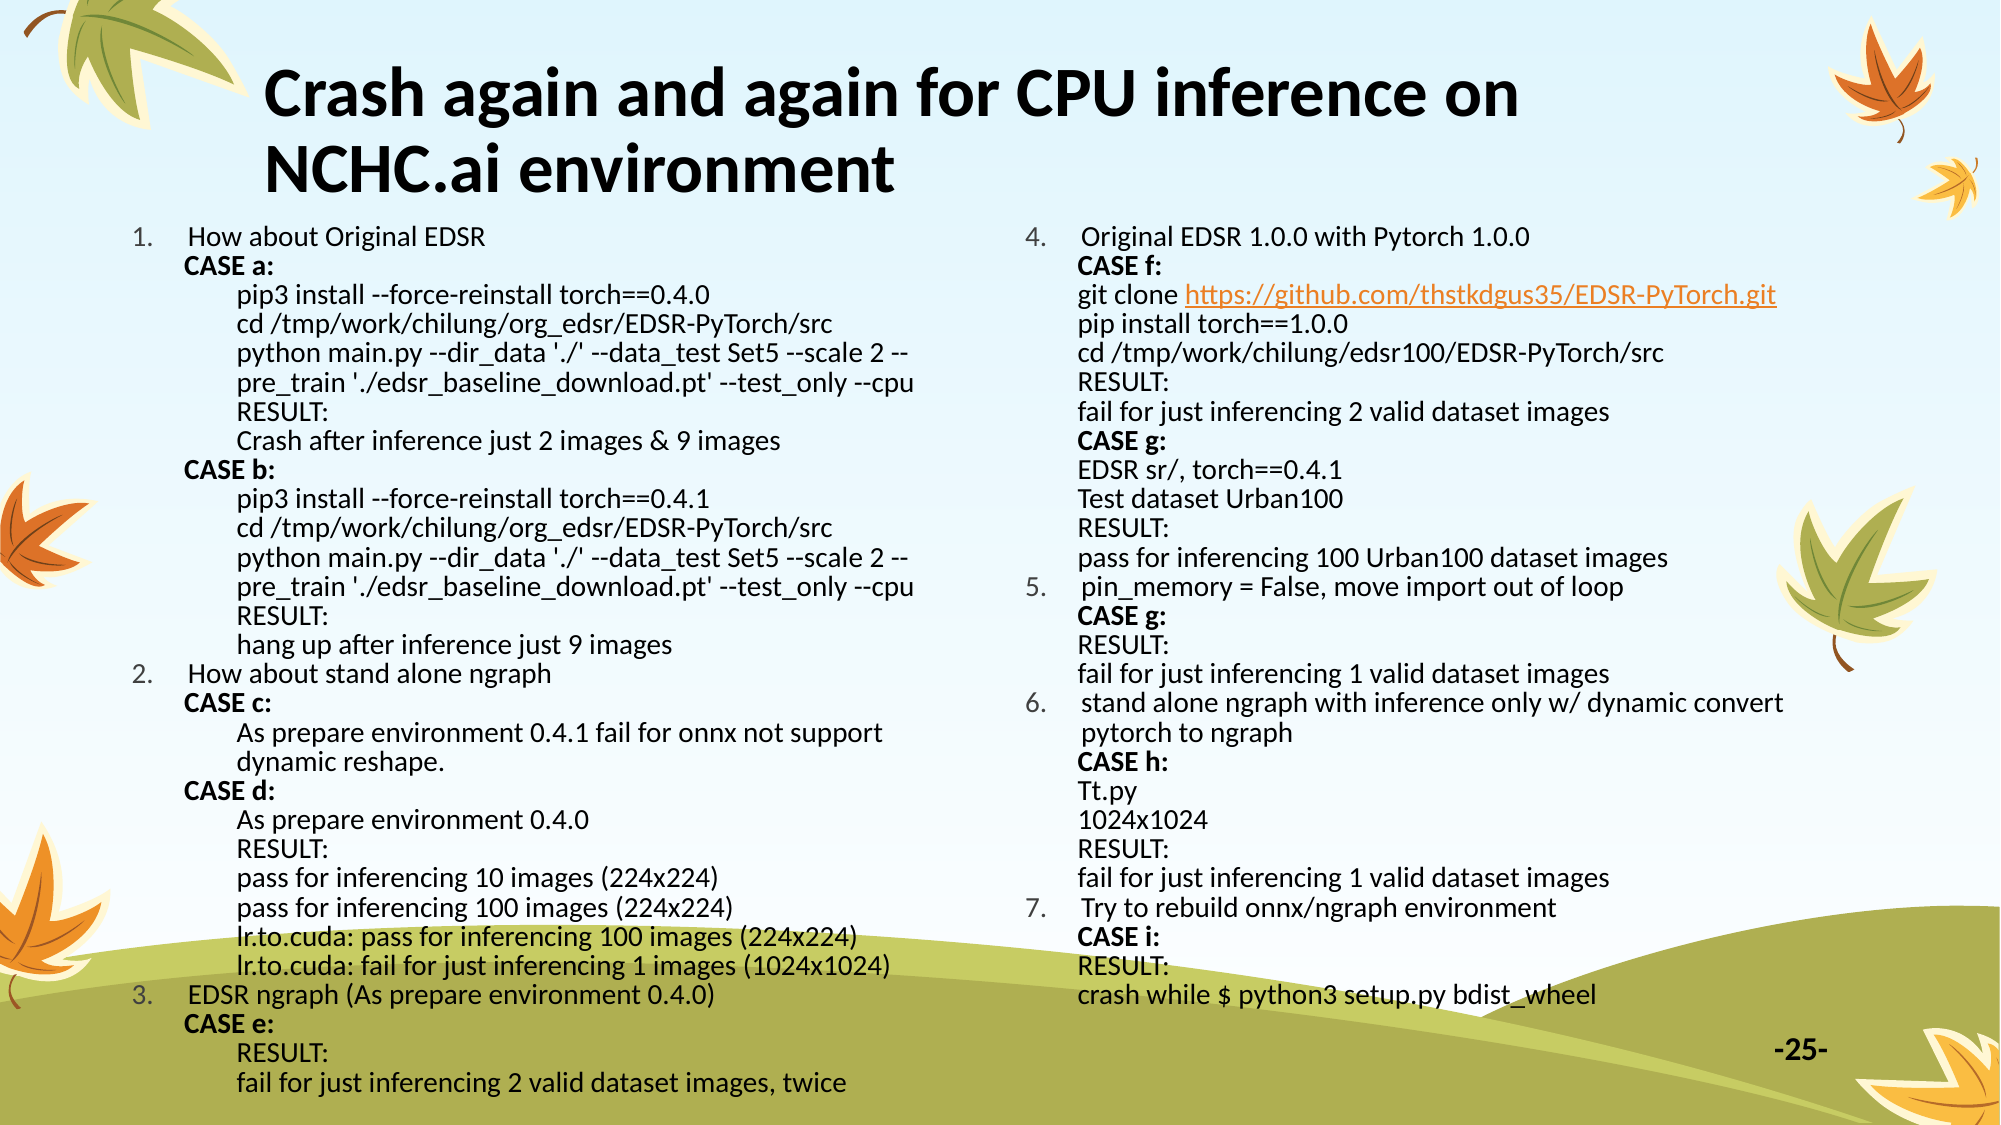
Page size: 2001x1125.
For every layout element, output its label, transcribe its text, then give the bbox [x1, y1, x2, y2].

title Crash again and again for CPU inference on NCHC.ai environment [249, 12, 1749, 216]
list How about Original EDSR CASE a: pip3 install --force-reinstall torch==0.4.0 cd /tmp/work/chilung/org_edsr/EDSR-PyTorch/src python main.py --dir_data './' --data_test Set5 --scale 2 --pre_train './edsr_baseline_download.pt' --test_only --cpu RESULT: Crash after inference just 2 images & 9 images CASE b: pip3 install --force-reinstall torch==0.4.1 cd /tmp/work/chilung/org_edsr/EDSR-PyTorch/src python main.py --dir_data './' --data_test Set5 --scale 2 --pre_train './edsr_baseline_download.pt' --test_only --cpu RESULT: hang up after inference just 9 images How about stand alone ngraph CASE c: As prepare environment 0.4.1 fail for onnx not support dynamic reshape. CASE d: As prepare environment 0.4.0 RESULT: pass for inferencing 10 images (224x224) pass for inferencing 100 images (224x224) lr.to.cuda: pass for inferencing 100 images (224x224) lr.to.cuda: fail for just inferencing 1 images (1024x1024) EDSR ngraph (As prepare environment 0.4.0) CASE e: RESULT: fail for just inferencing 2 valid dataset images, twice [109, 215, 984, 897]
text_box Original EDSR 1.0.0 with Pytorch 1.0.0 CASE f: git clone https://github.com/thstkdgus35/EDSR-PyTorch.git pip install torch==1.0.0 cd /tmp/work/chilung/edsr100/EDSR-PyTorch/src RESULT: fail for just inferencing 2 valid dataset images CASE g: EDSR sr/, torch==0.4.1 Test dataset Urban100 RESULT: pass for inferencing 100 Urban100 dataset images pin_memory = False, move import out of loop CASE g: RESULT: fail for just inferencing 1 valid dataset images stand alone ngraph with inference only w/ dynamic convert pytorch to ngraph CASE h: Tt.py 1024x1024 RESULT: fail for just inferencing 1 valid dataset images Try to rebuild onnx/ngraph environment CASE i: RESULT: crash while $ python3 setup.py bdist_wheel [1002, 215, 1877, 1067]
